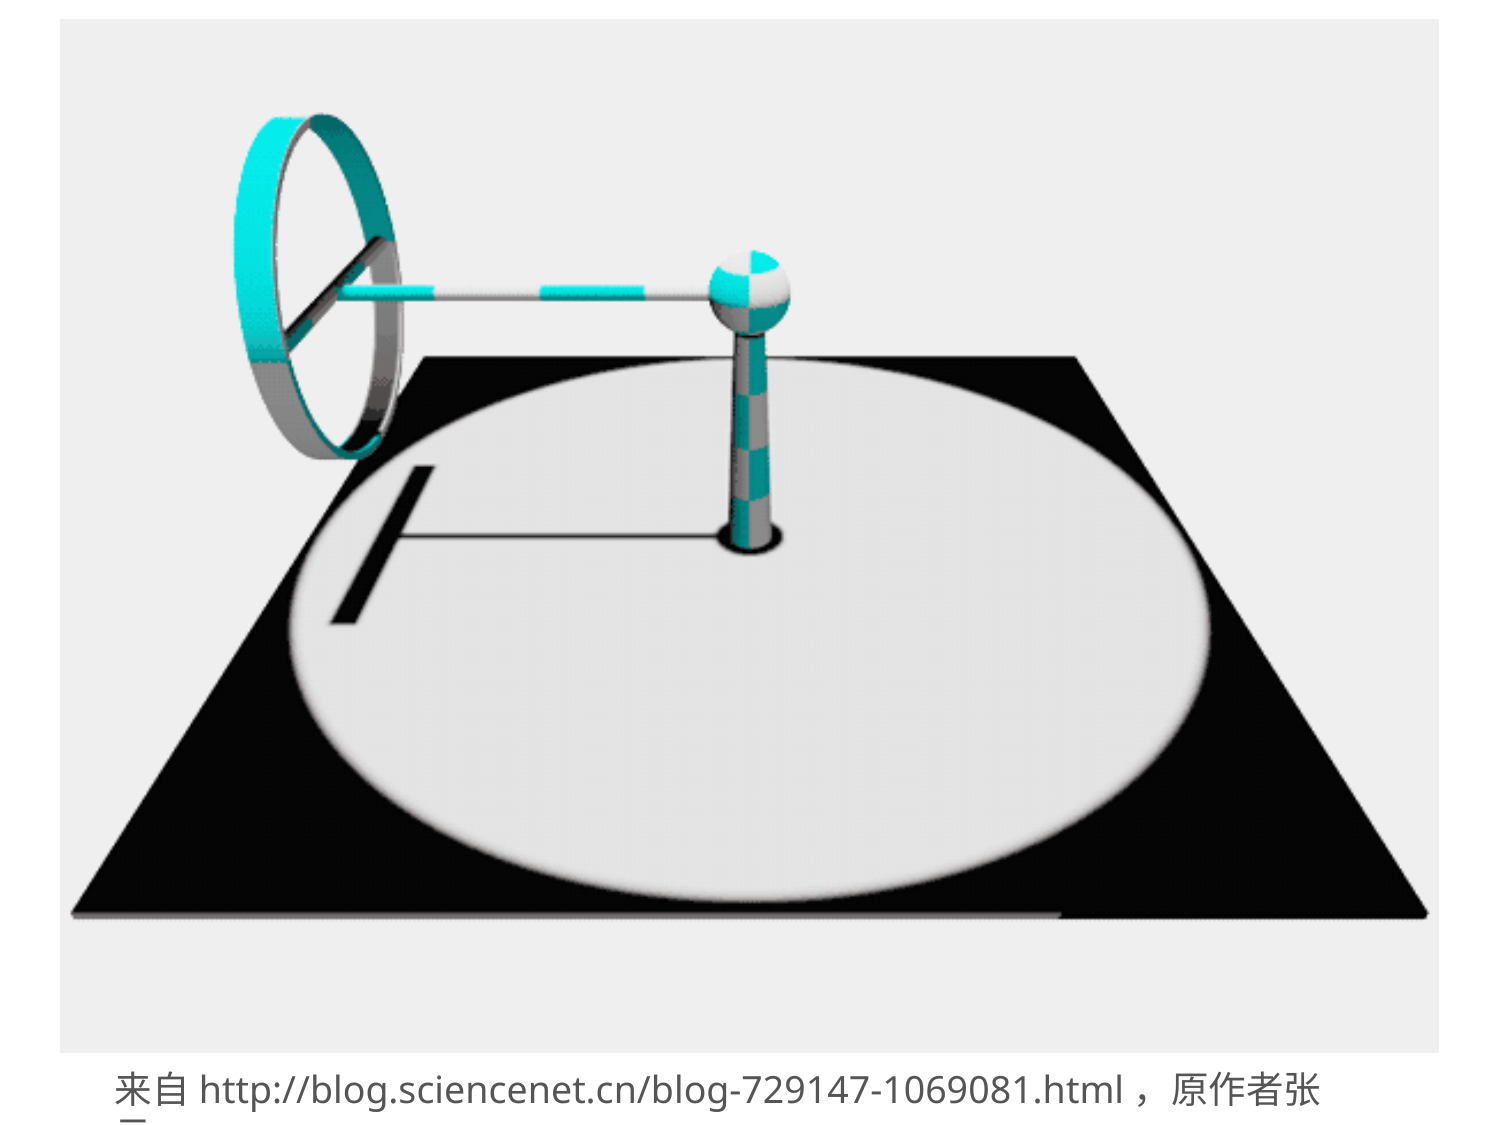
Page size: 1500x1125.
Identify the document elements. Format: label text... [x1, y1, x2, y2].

picture [60, 19, 1439, 1053]
text_box 来自http://blog.sciencenet.cn/blog-729147-1069081.html，原作者张云。 [100, 1058, 1397, 1125]
